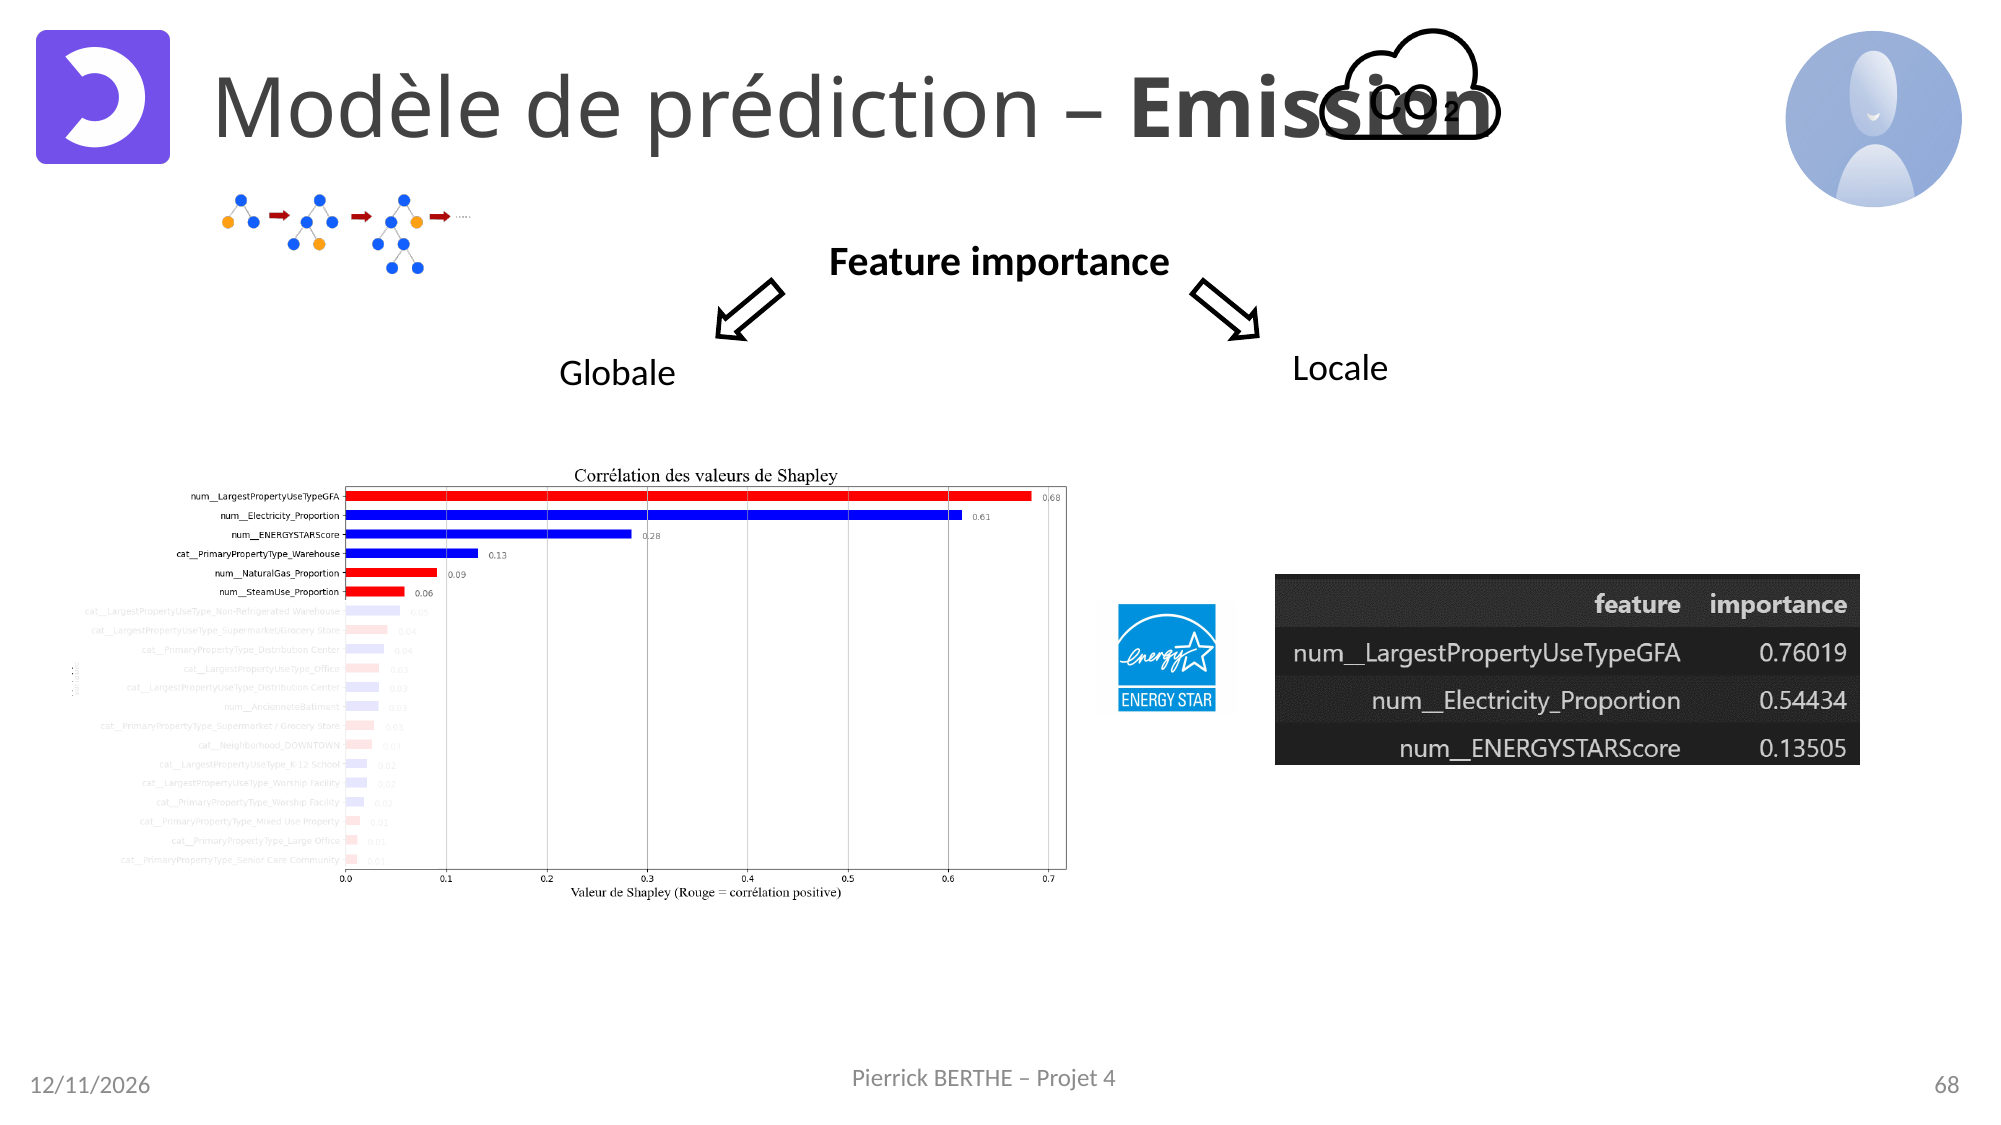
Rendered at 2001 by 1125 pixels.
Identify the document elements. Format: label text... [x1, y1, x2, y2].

picture [1096, 601, 1238, 714]
text_box Locale [1237, 335, 1444, 395]
text_box Feature importance [804, 225, 1196, 291]
text_box [1190, 278, 1259, 340]
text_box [195, 20, 1715, 163]
picture [1275, 573, 1860, 765]
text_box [65, 462, 1071, 905]
picture [218, 191, 476, 277]
picture [36, 30, 170, 164]
picture [1785, 30, 1962, 208]
text_box Globale [422, 340, 814, 401]
text_box [716, 278, 784, 340]
